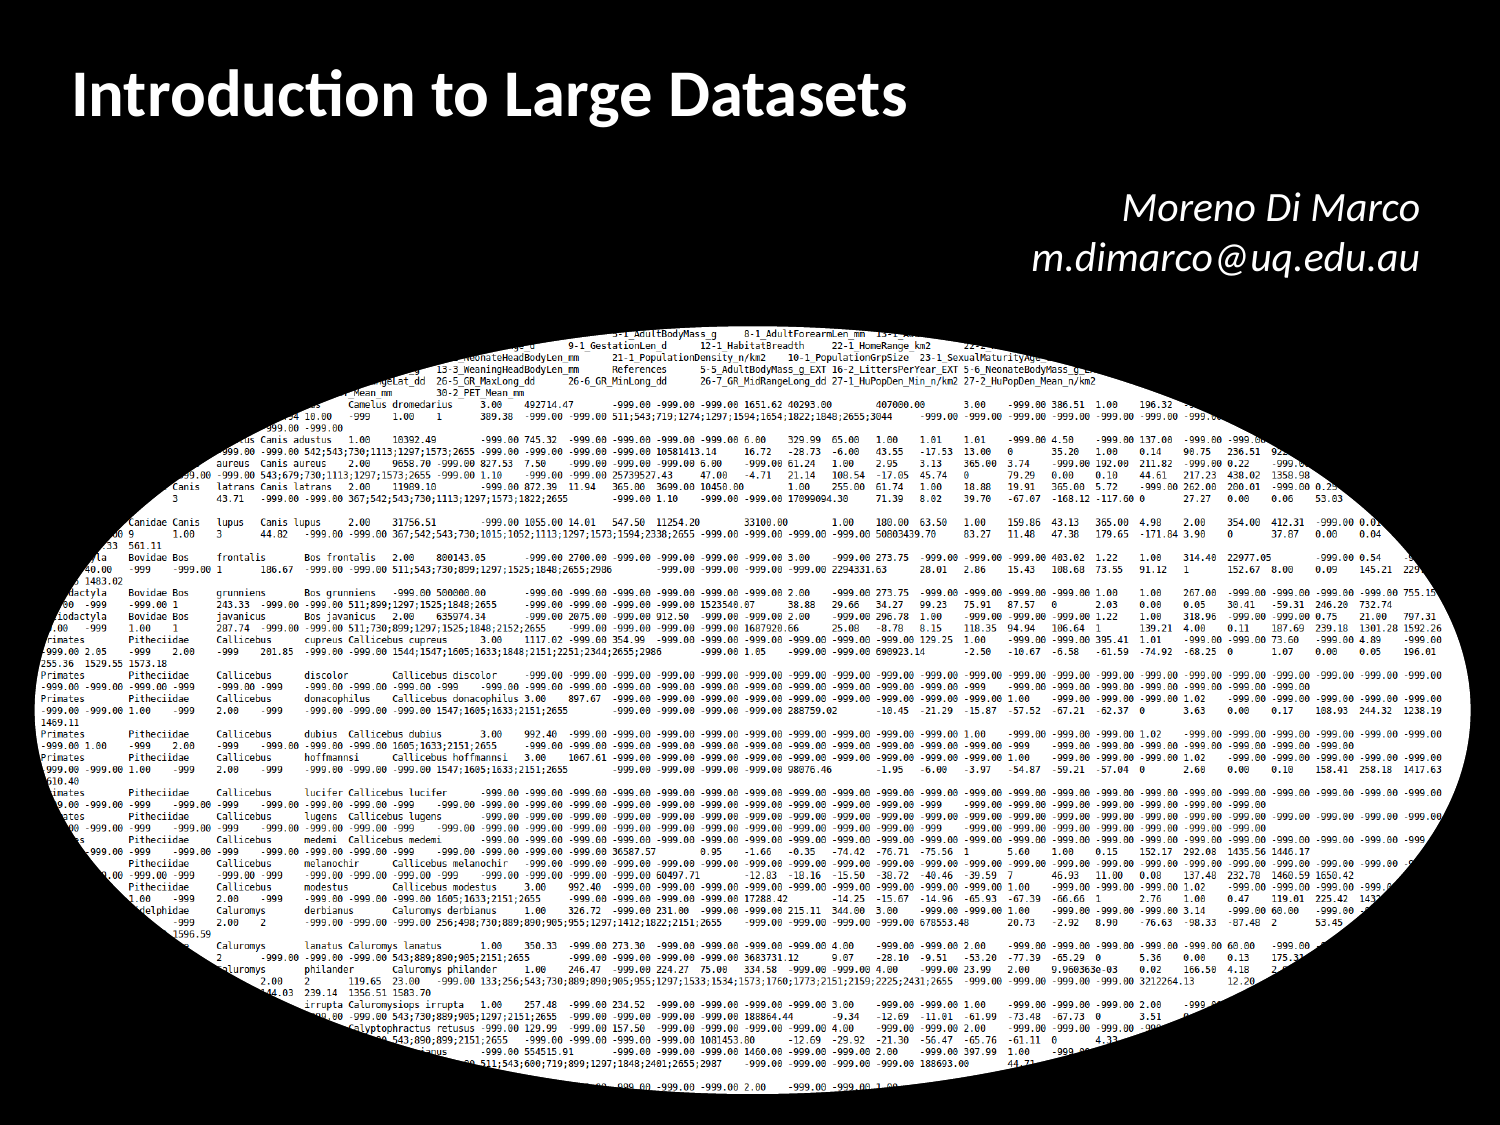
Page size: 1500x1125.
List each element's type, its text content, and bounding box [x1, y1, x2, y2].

text_box Introduction to Large Datasets Moreno Di Marco m.dimarco@uq.edu.au [41, 42, 1436, 288]
picture [34, 326, 1471, 1095]
